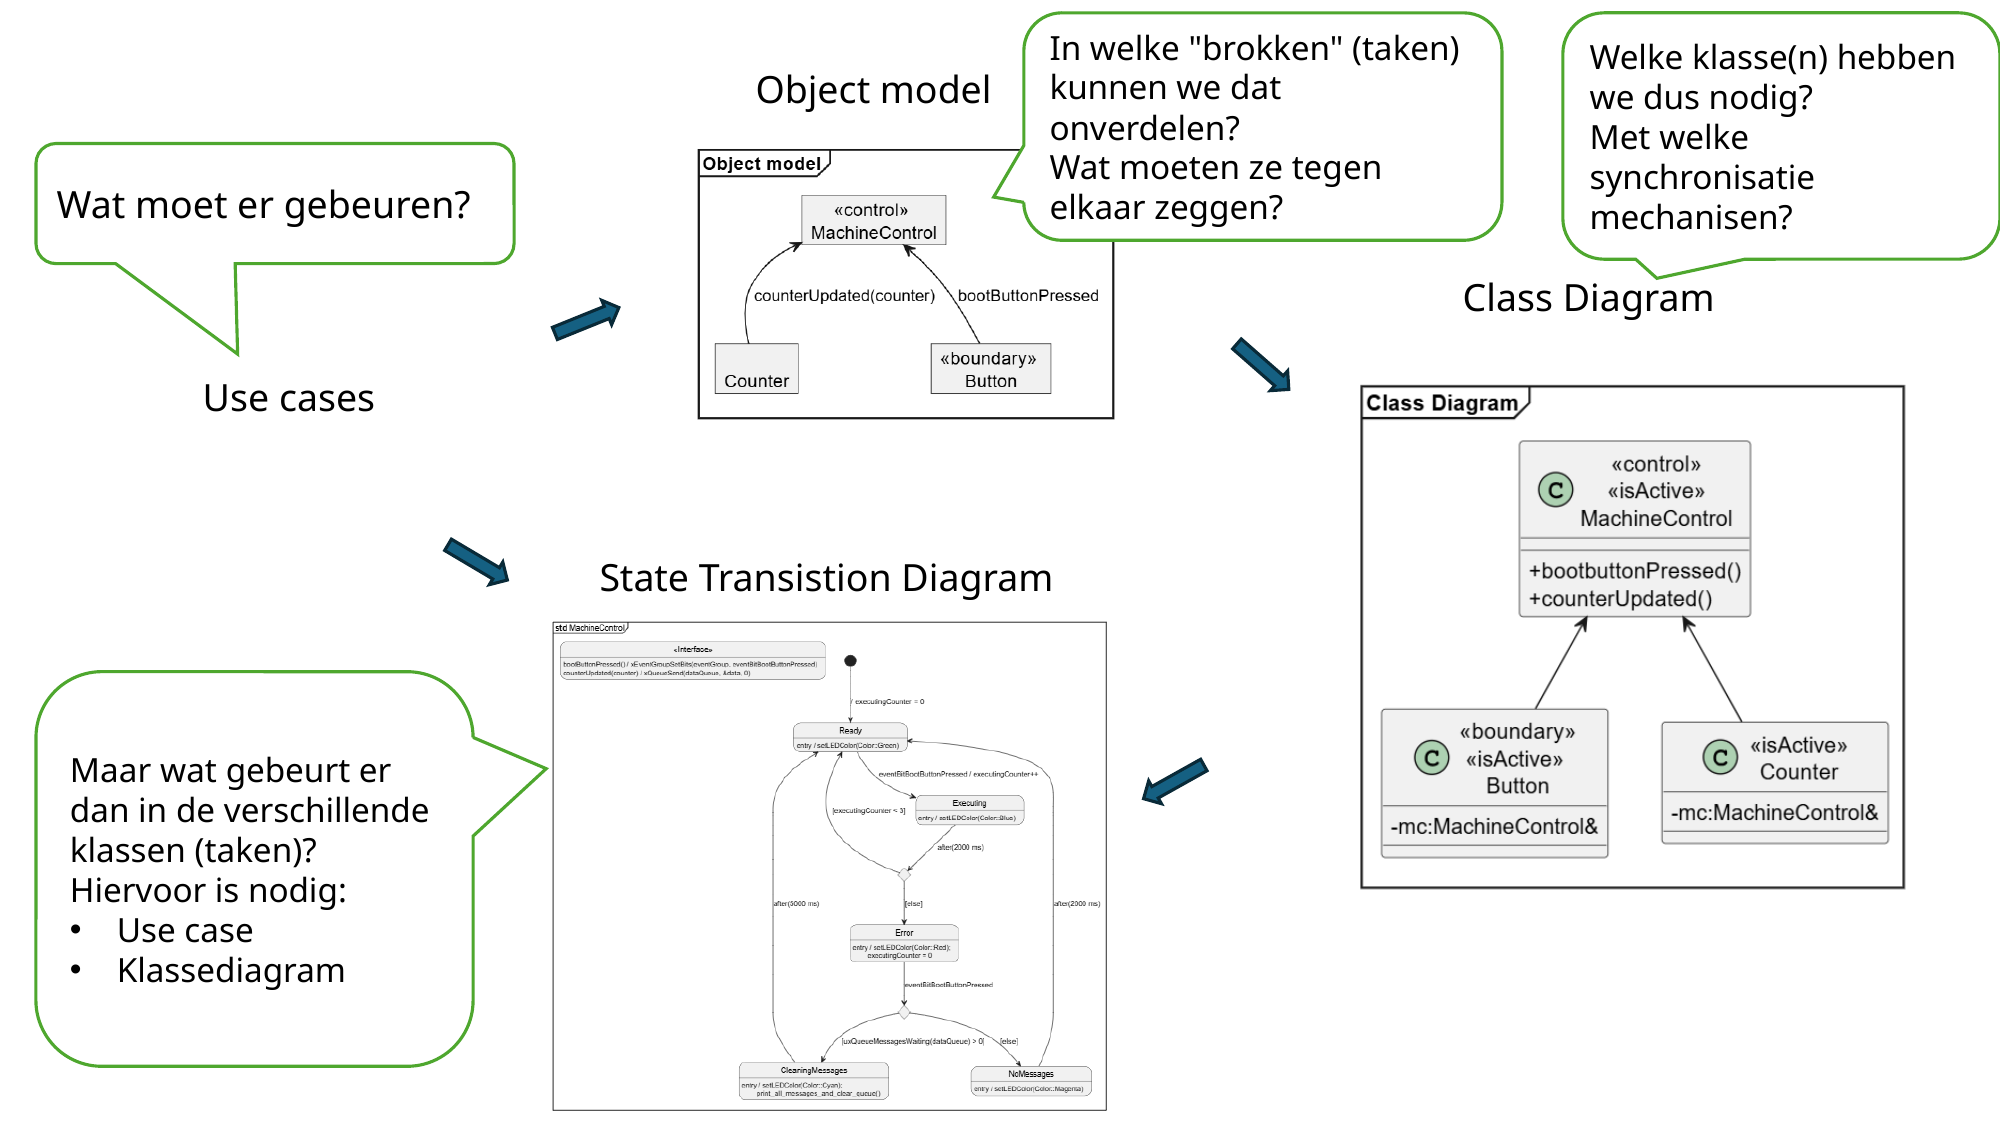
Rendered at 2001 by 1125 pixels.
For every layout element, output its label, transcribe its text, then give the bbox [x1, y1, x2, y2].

text_box [442, 537, 510, 588]
picture [1353, 371, 1914, 897]
text_box Class Diagram [1447, 266, 1730, 327]
text_box Maar wat gebeurt er dan in de verschillende klassen (taken)? Hiervoor is nodig: Use case Klassediagram [34, 670, 549, 1068]
text_box Welke klasse(n) hebben we dus nodig? Met welke synchronisatie mechanisen? [1561, 11, 2000, 281]
text_box [550, 297, 621, 342]
text_box Wat moet er gebeuren? [34, 141, 516, 358]
text_box In welke "brokken" (taken) kunnen we dat onverdelen? Wat moeten ze tegen elkaar zeggen? [1022, 11, 1504, 242]
picture [692, 136, 1120, 426]
text_box Object model [740, 58, 1007, 119]
text_box [1230, 336, 1291, 393]
picture [549, 615, 1110, 1113]
text_box State Transistion Diagram [584, 546, 1069, 606]
text_box Use cases [187, 366, 391, 427]
text_box [1141, 757, 1210, 807]
